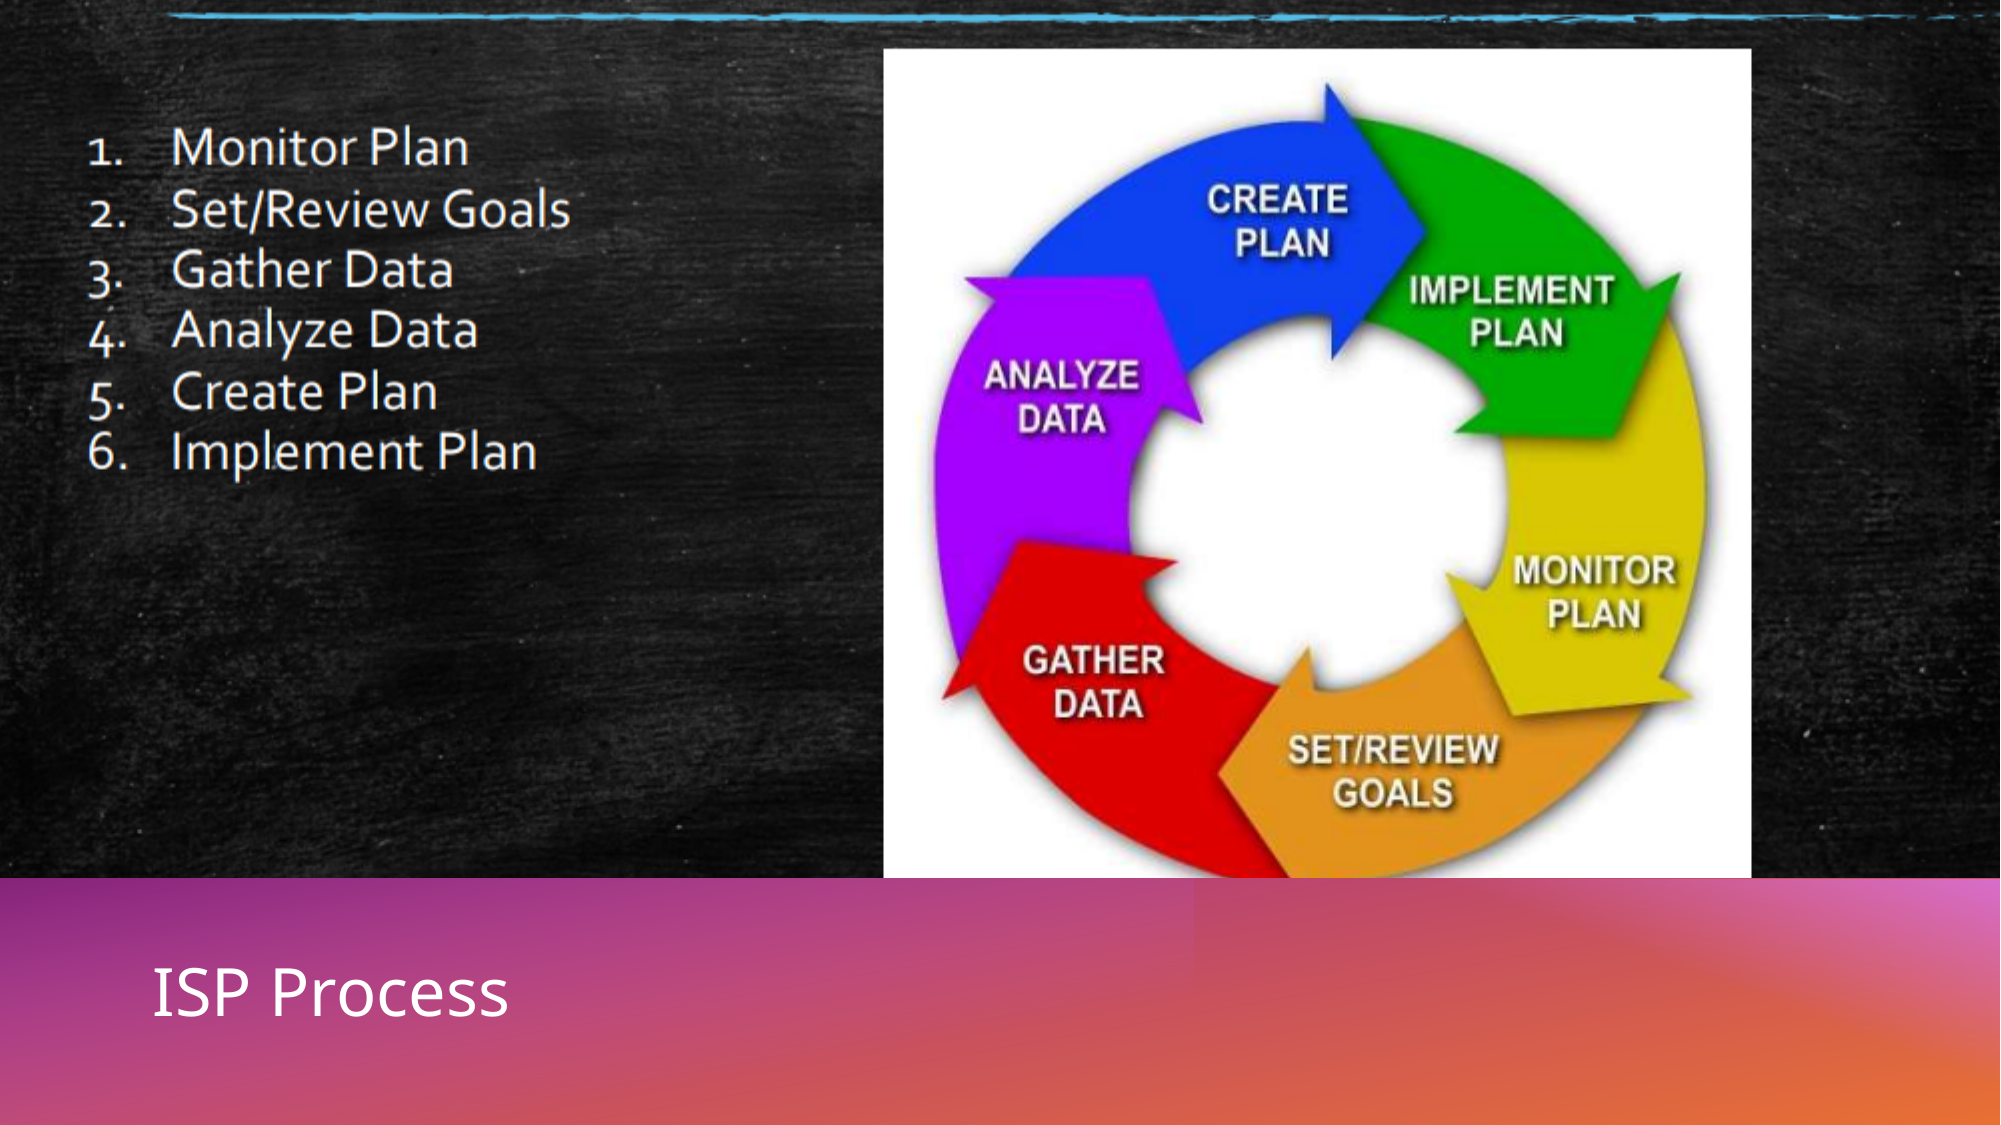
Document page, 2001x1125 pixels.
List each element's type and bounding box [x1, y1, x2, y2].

list [0, 0, 2000, 879]
text_box [0, 879, 2000, 1125]
